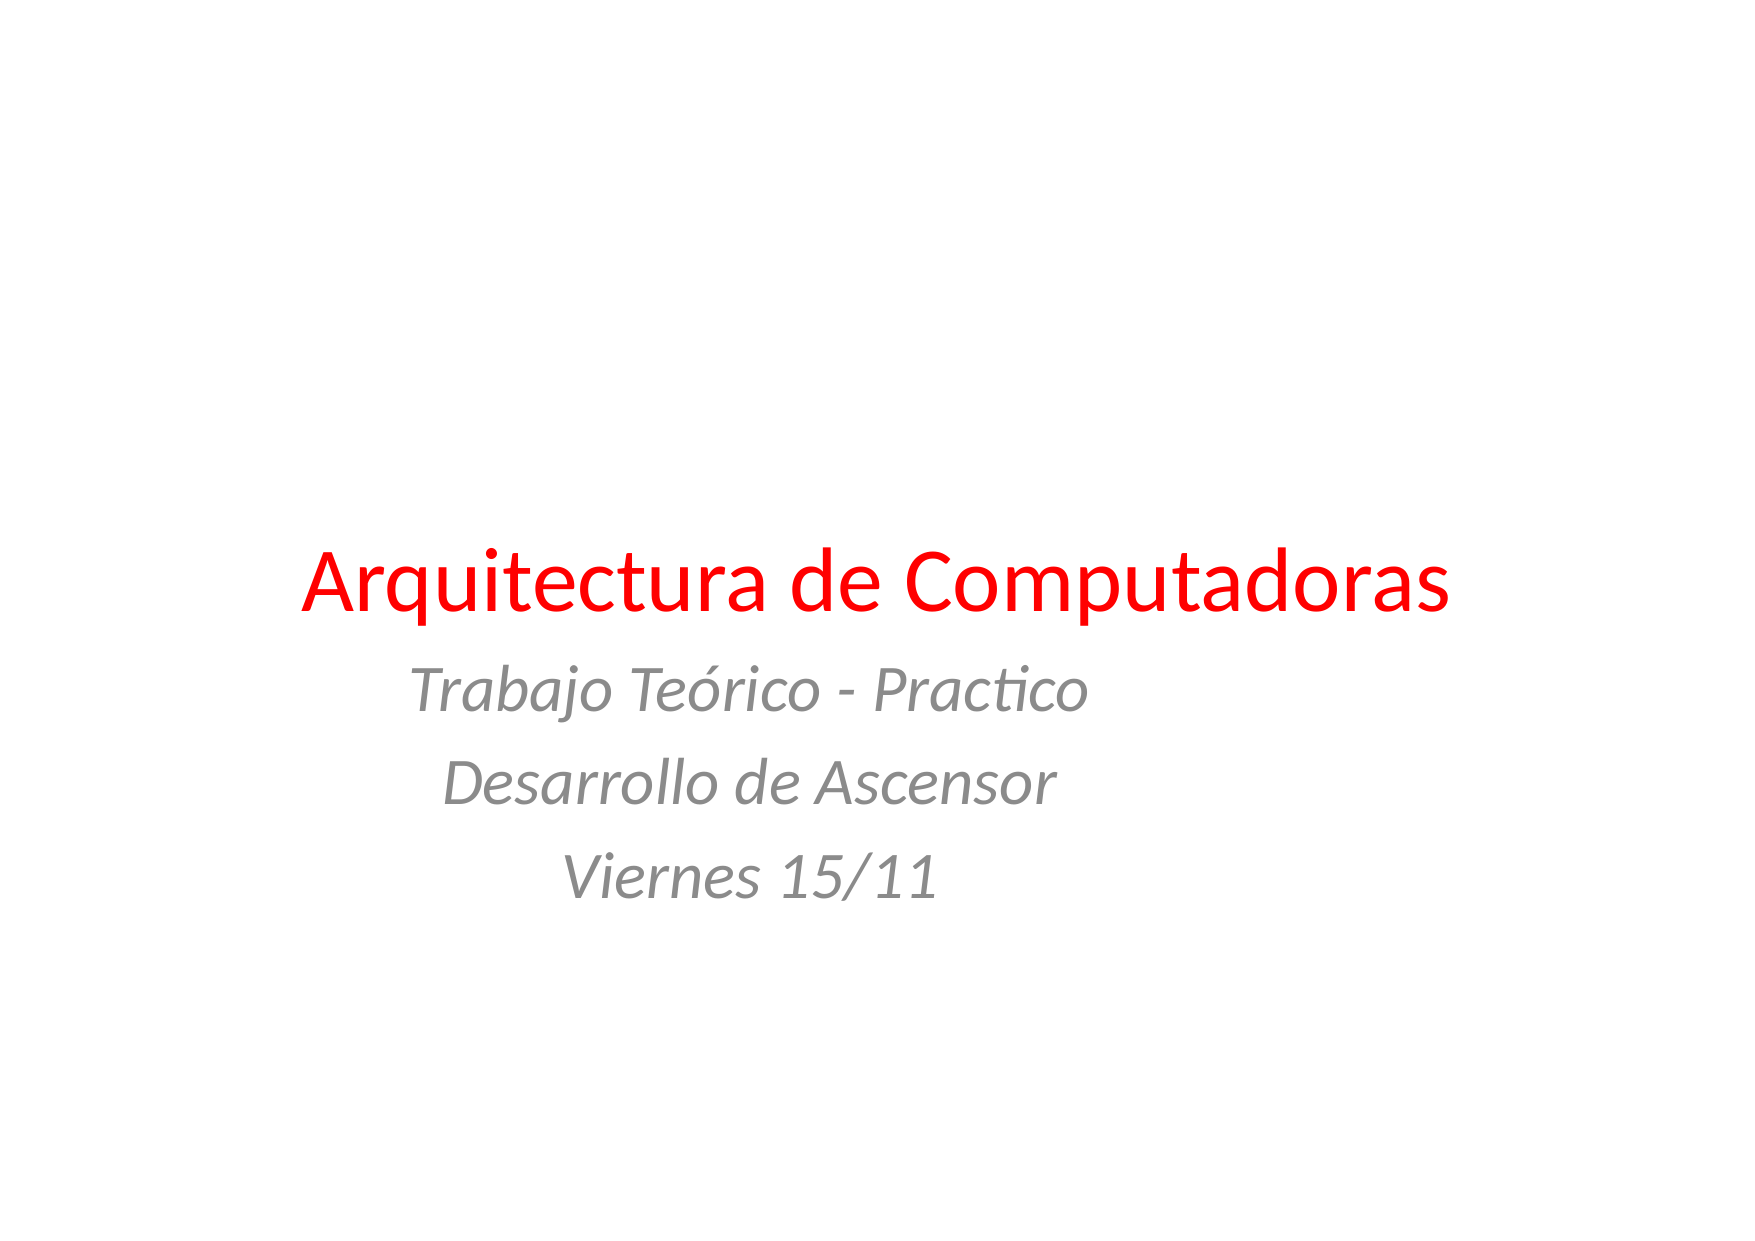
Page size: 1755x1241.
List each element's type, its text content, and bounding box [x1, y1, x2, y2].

subtitle Trabajo Teórico - Practico Desarrollo de Ascensor Viernes 15/11 [225, 637, 1275, 925]
title Arquitectura de Computadoras [0, 453, 1755, 695]
